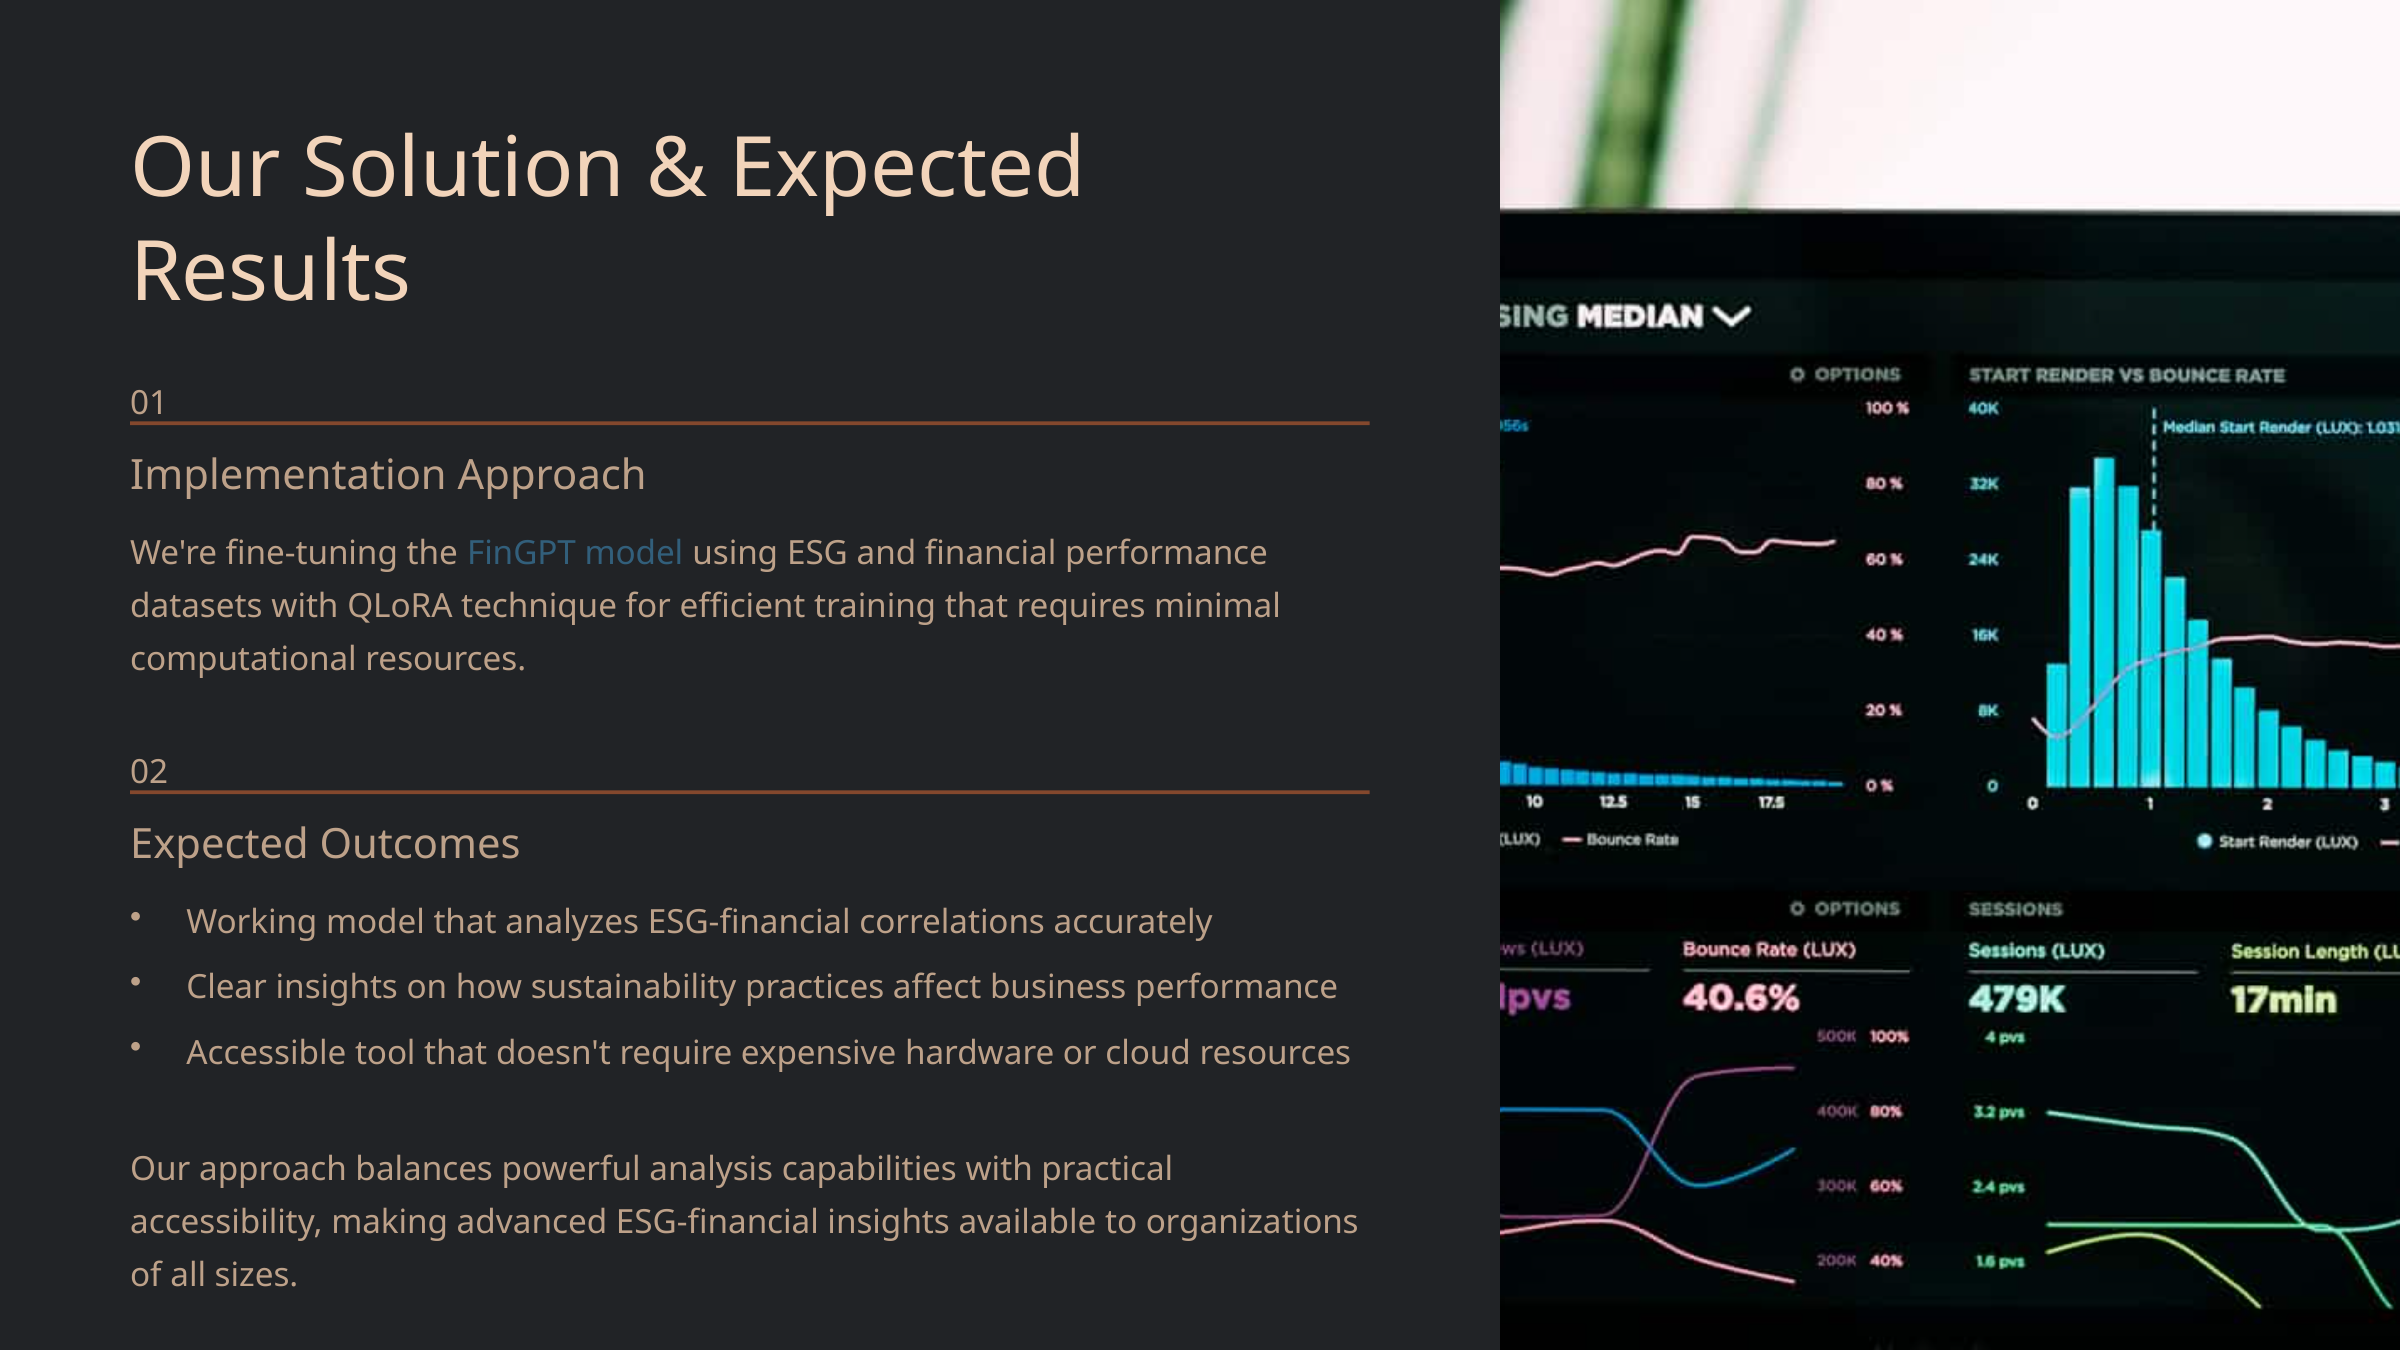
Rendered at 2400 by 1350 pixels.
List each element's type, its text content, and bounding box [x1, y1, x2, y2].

text_box Expected Outcomes [130, 814, 549, 867]
text_box Clear insights on how sustainability practices affect business performance [130, 952, 1370, 1006]
picture [1704, 778, 1713, 785]
text_box We're fine-tuning the FinGPT model using ESG and financial performance datasets with QLoRA technique for efficient training that requires minimal computational resources. [130, 517, 1370, 679]
text_box 01 [130, 368, 164, 411]
text_box [130, 790, 1370, 795]
text_box 02 [130, 737, 164, 780]
text_box Our Solution & Expected Results [130, 108, 1370, 318]
text_box Accessible tool that doesn't require expensive hardware or cloud resources [130, 1017, 1370, 1072]
picture [1511, 772, 1516, 783]
text_box Implementation Approach [130, 445, 664, 498]
picture [1499, 0, 2400, 1350]
text_box [130, 421, 1370, 426]
picture [1768, 781, 1778, 785]
text_box Working model that analyzes ESG-financial correlations accurately [130, 887, 1370, 941]
text_box Our approach balances powerful analysis capabilities with practical accessibility, making advanced ESG-financial insights available to organizations of all sizes. [130, 1134, 1370, 1242]
